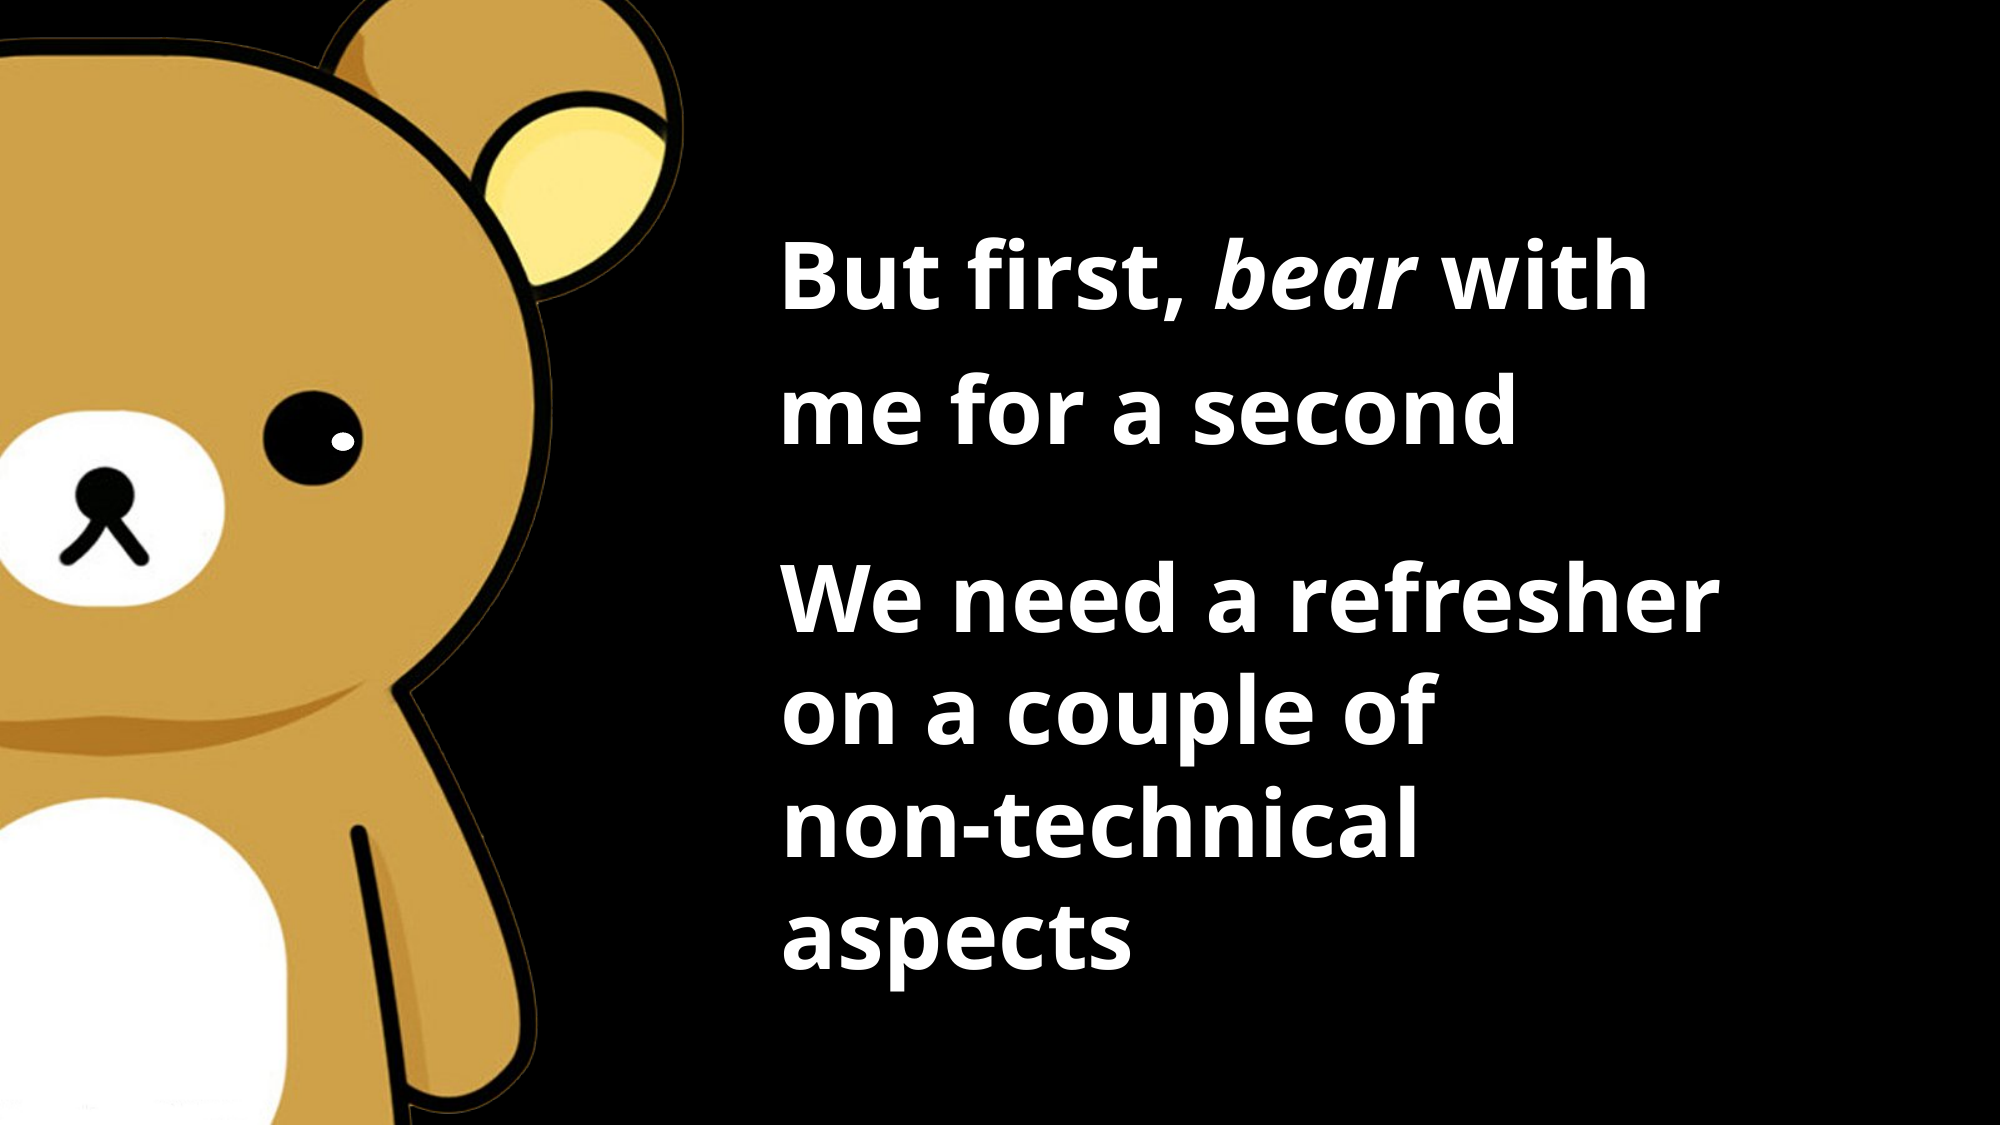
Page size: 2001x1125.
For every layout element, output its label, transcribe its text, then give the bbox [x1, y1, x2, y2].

text_box We need a refresher on a couple of non-technical aspects [766, 531, 1760, 997]
text_box But first, bear with me for a second [766, 187, 1672, 463]
picture [0, 0, 707, 1125]
